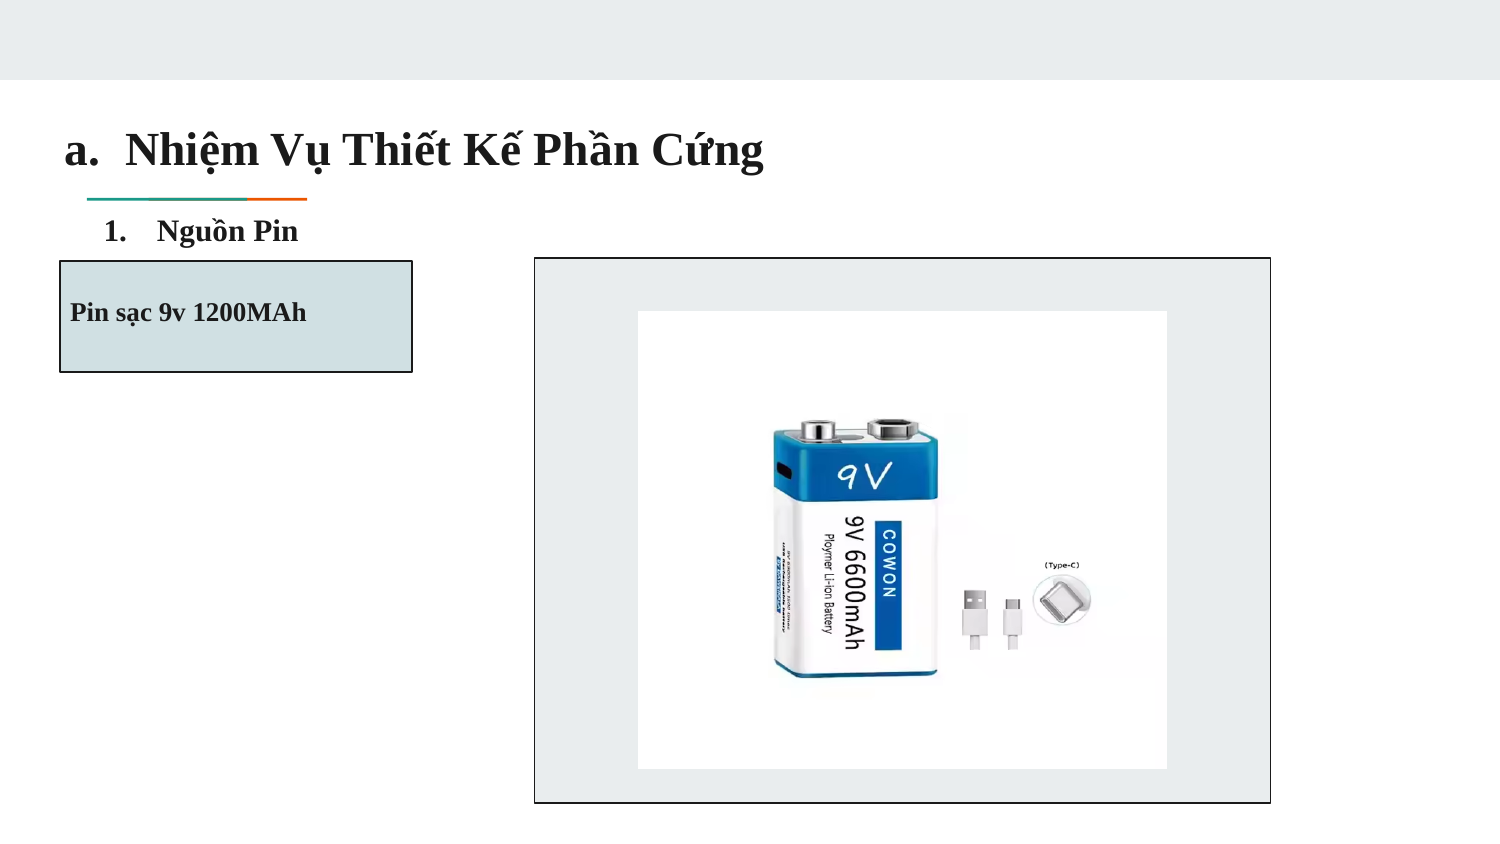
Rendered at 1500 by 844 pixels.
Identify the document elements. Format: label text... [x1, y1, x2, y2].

text_box [59, 261, 413, 279]
title Nhiệm Vụ Thiết Kế Phần Cứng [36, 102, 1298, 190]
text_box Pin sạc 9v 1200MAh [55, 279, 473, 343]
text_box [59, 343, 413, 372]
text_box Nguồn Pin [66, 195, 653, 307]
picture [638, 311, 1167, 769]
text_box [534, 257, 1271, 804]
